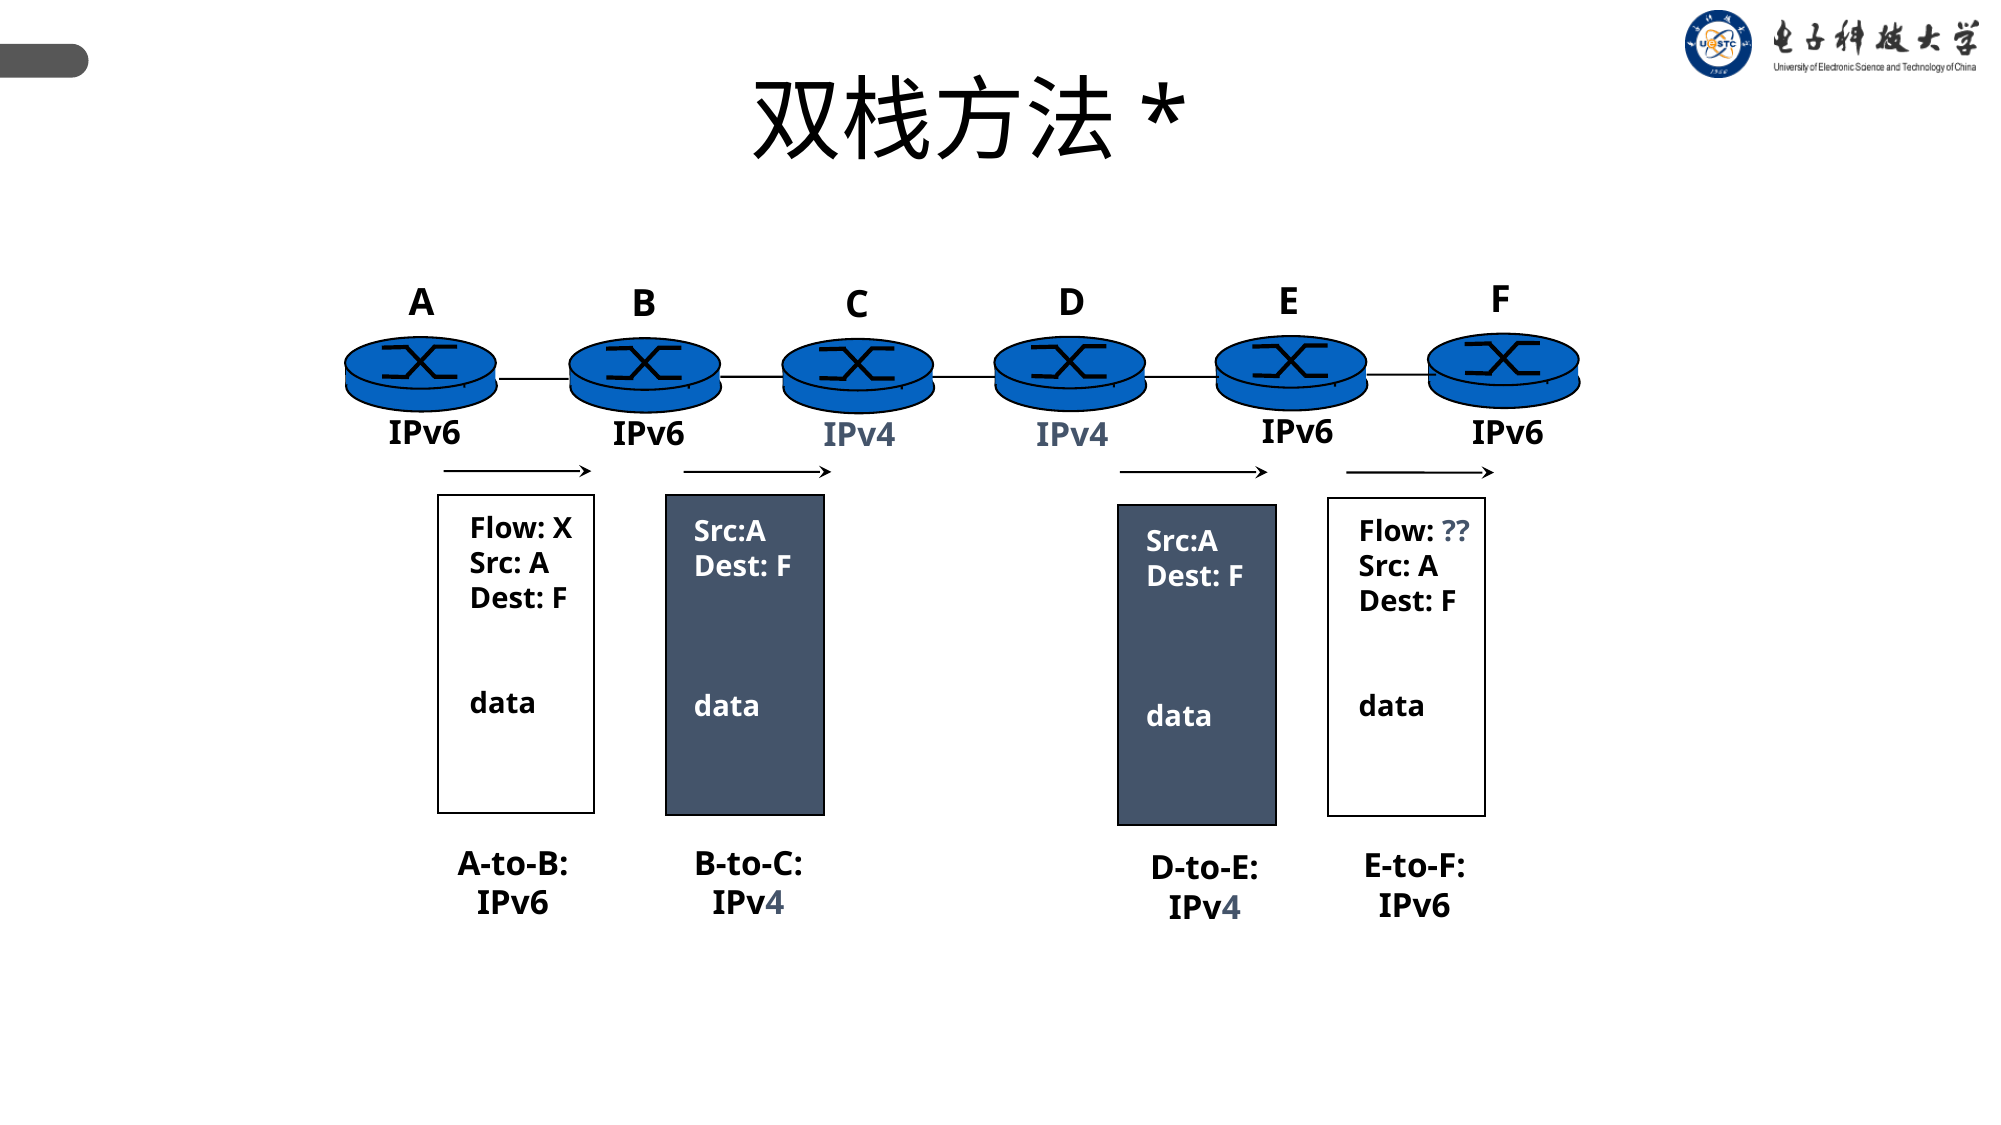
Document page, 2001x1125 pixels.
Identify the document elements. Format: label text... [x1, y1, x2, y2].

picture [1685, 10, 1979, 78]
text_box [345, 266, 1580, 969]
title 双栈方法* [124, 66, 1815, 254]
